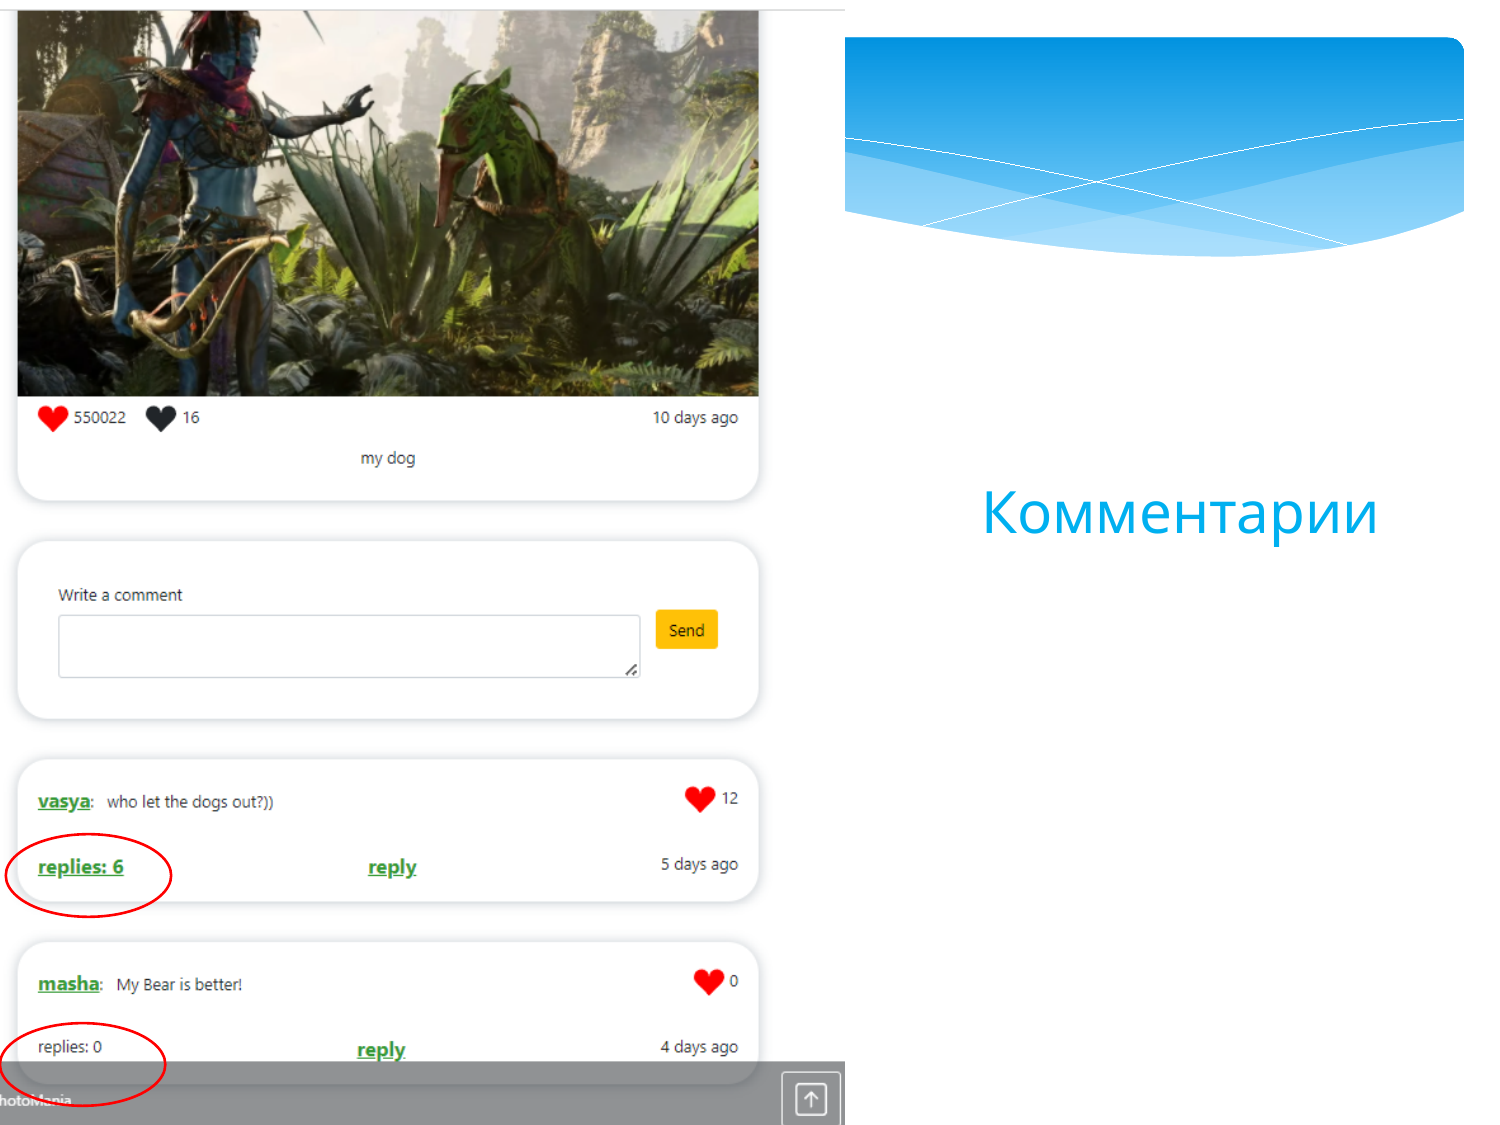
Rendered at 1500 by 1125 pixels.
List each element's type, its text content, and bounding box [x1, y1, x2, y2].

picture [0, 6, 845, 1125]
text_box Комментарии [966, 468, 1396, 553]
